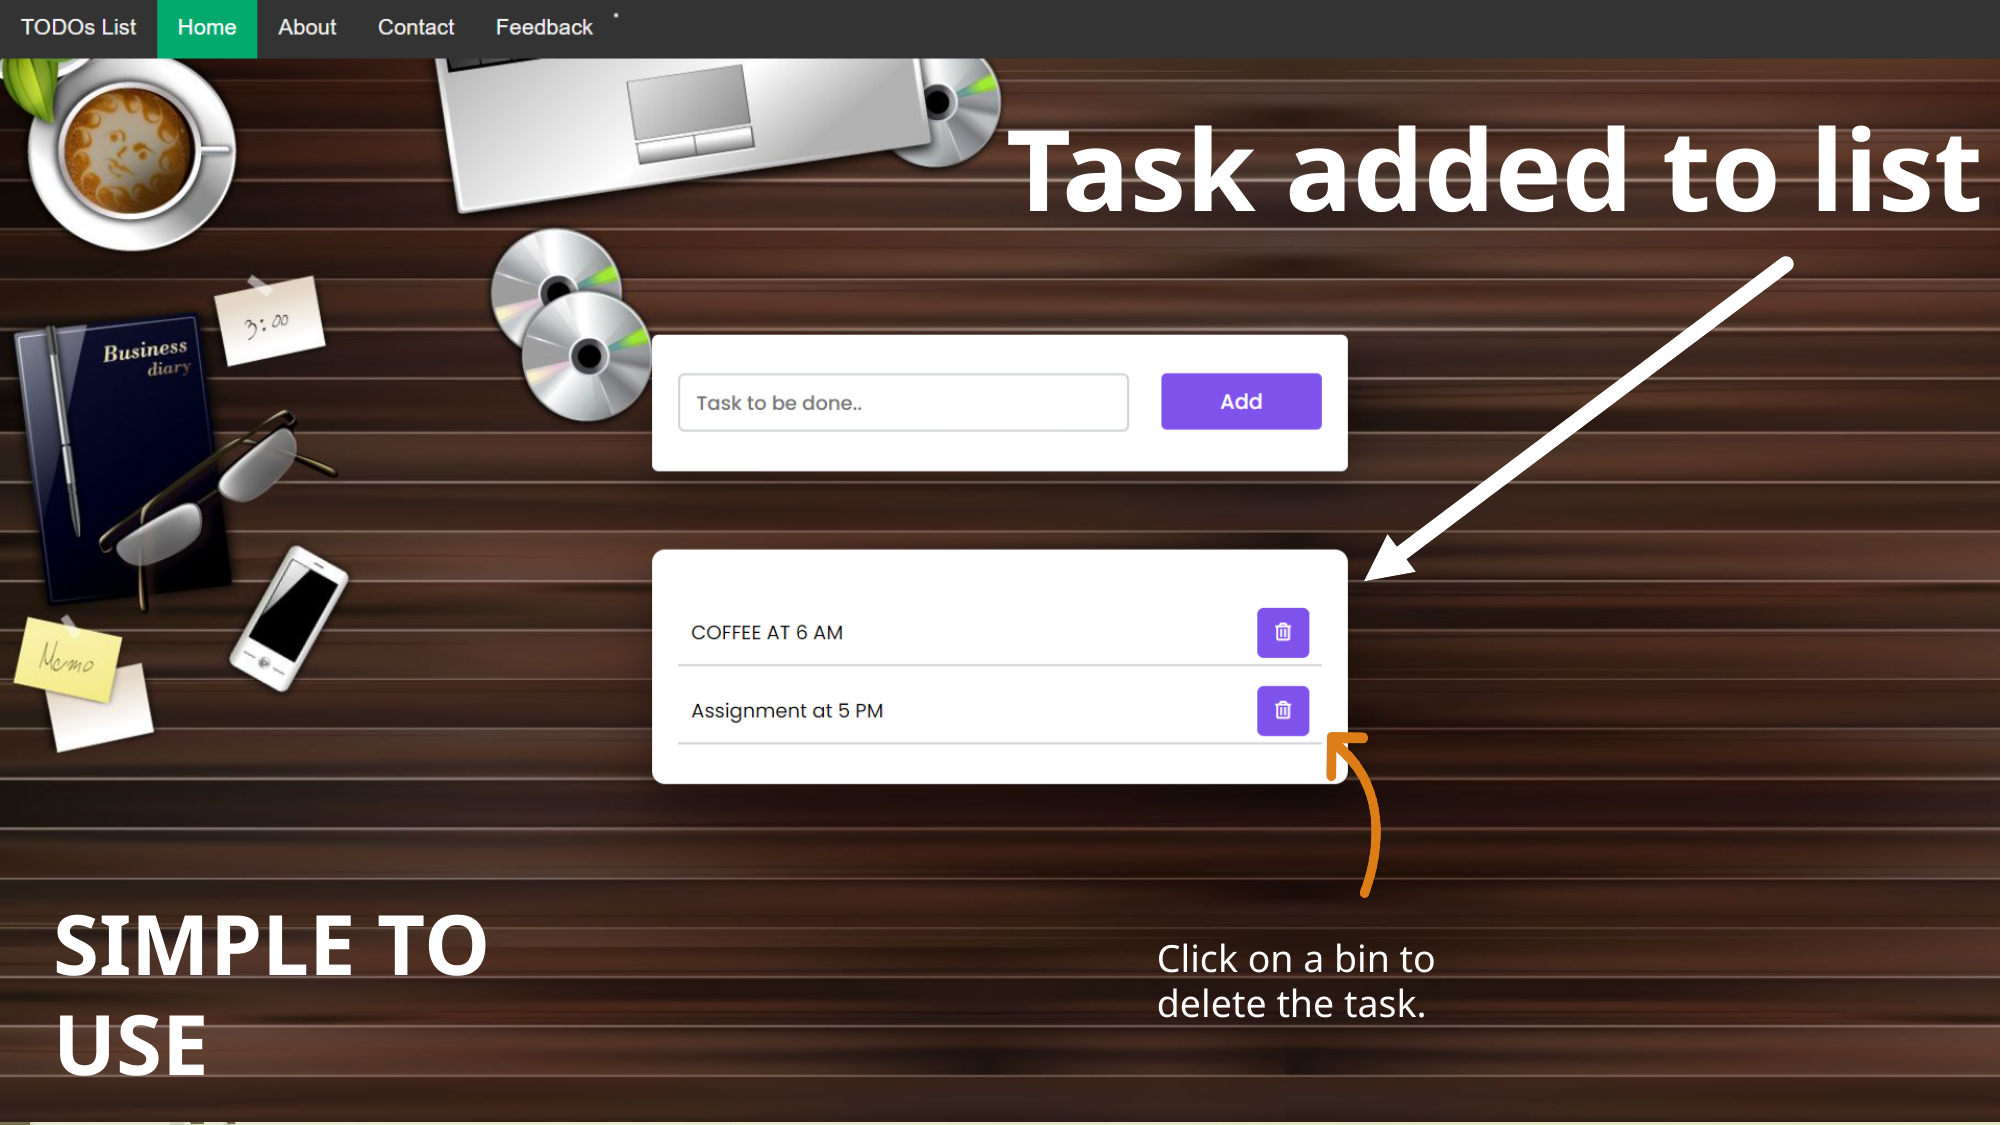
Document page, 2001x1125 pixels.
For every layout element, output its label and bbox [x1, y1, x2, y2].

text_box [1363, 263, 1787, 582]
picture [0, 0, 2000, 1123]
